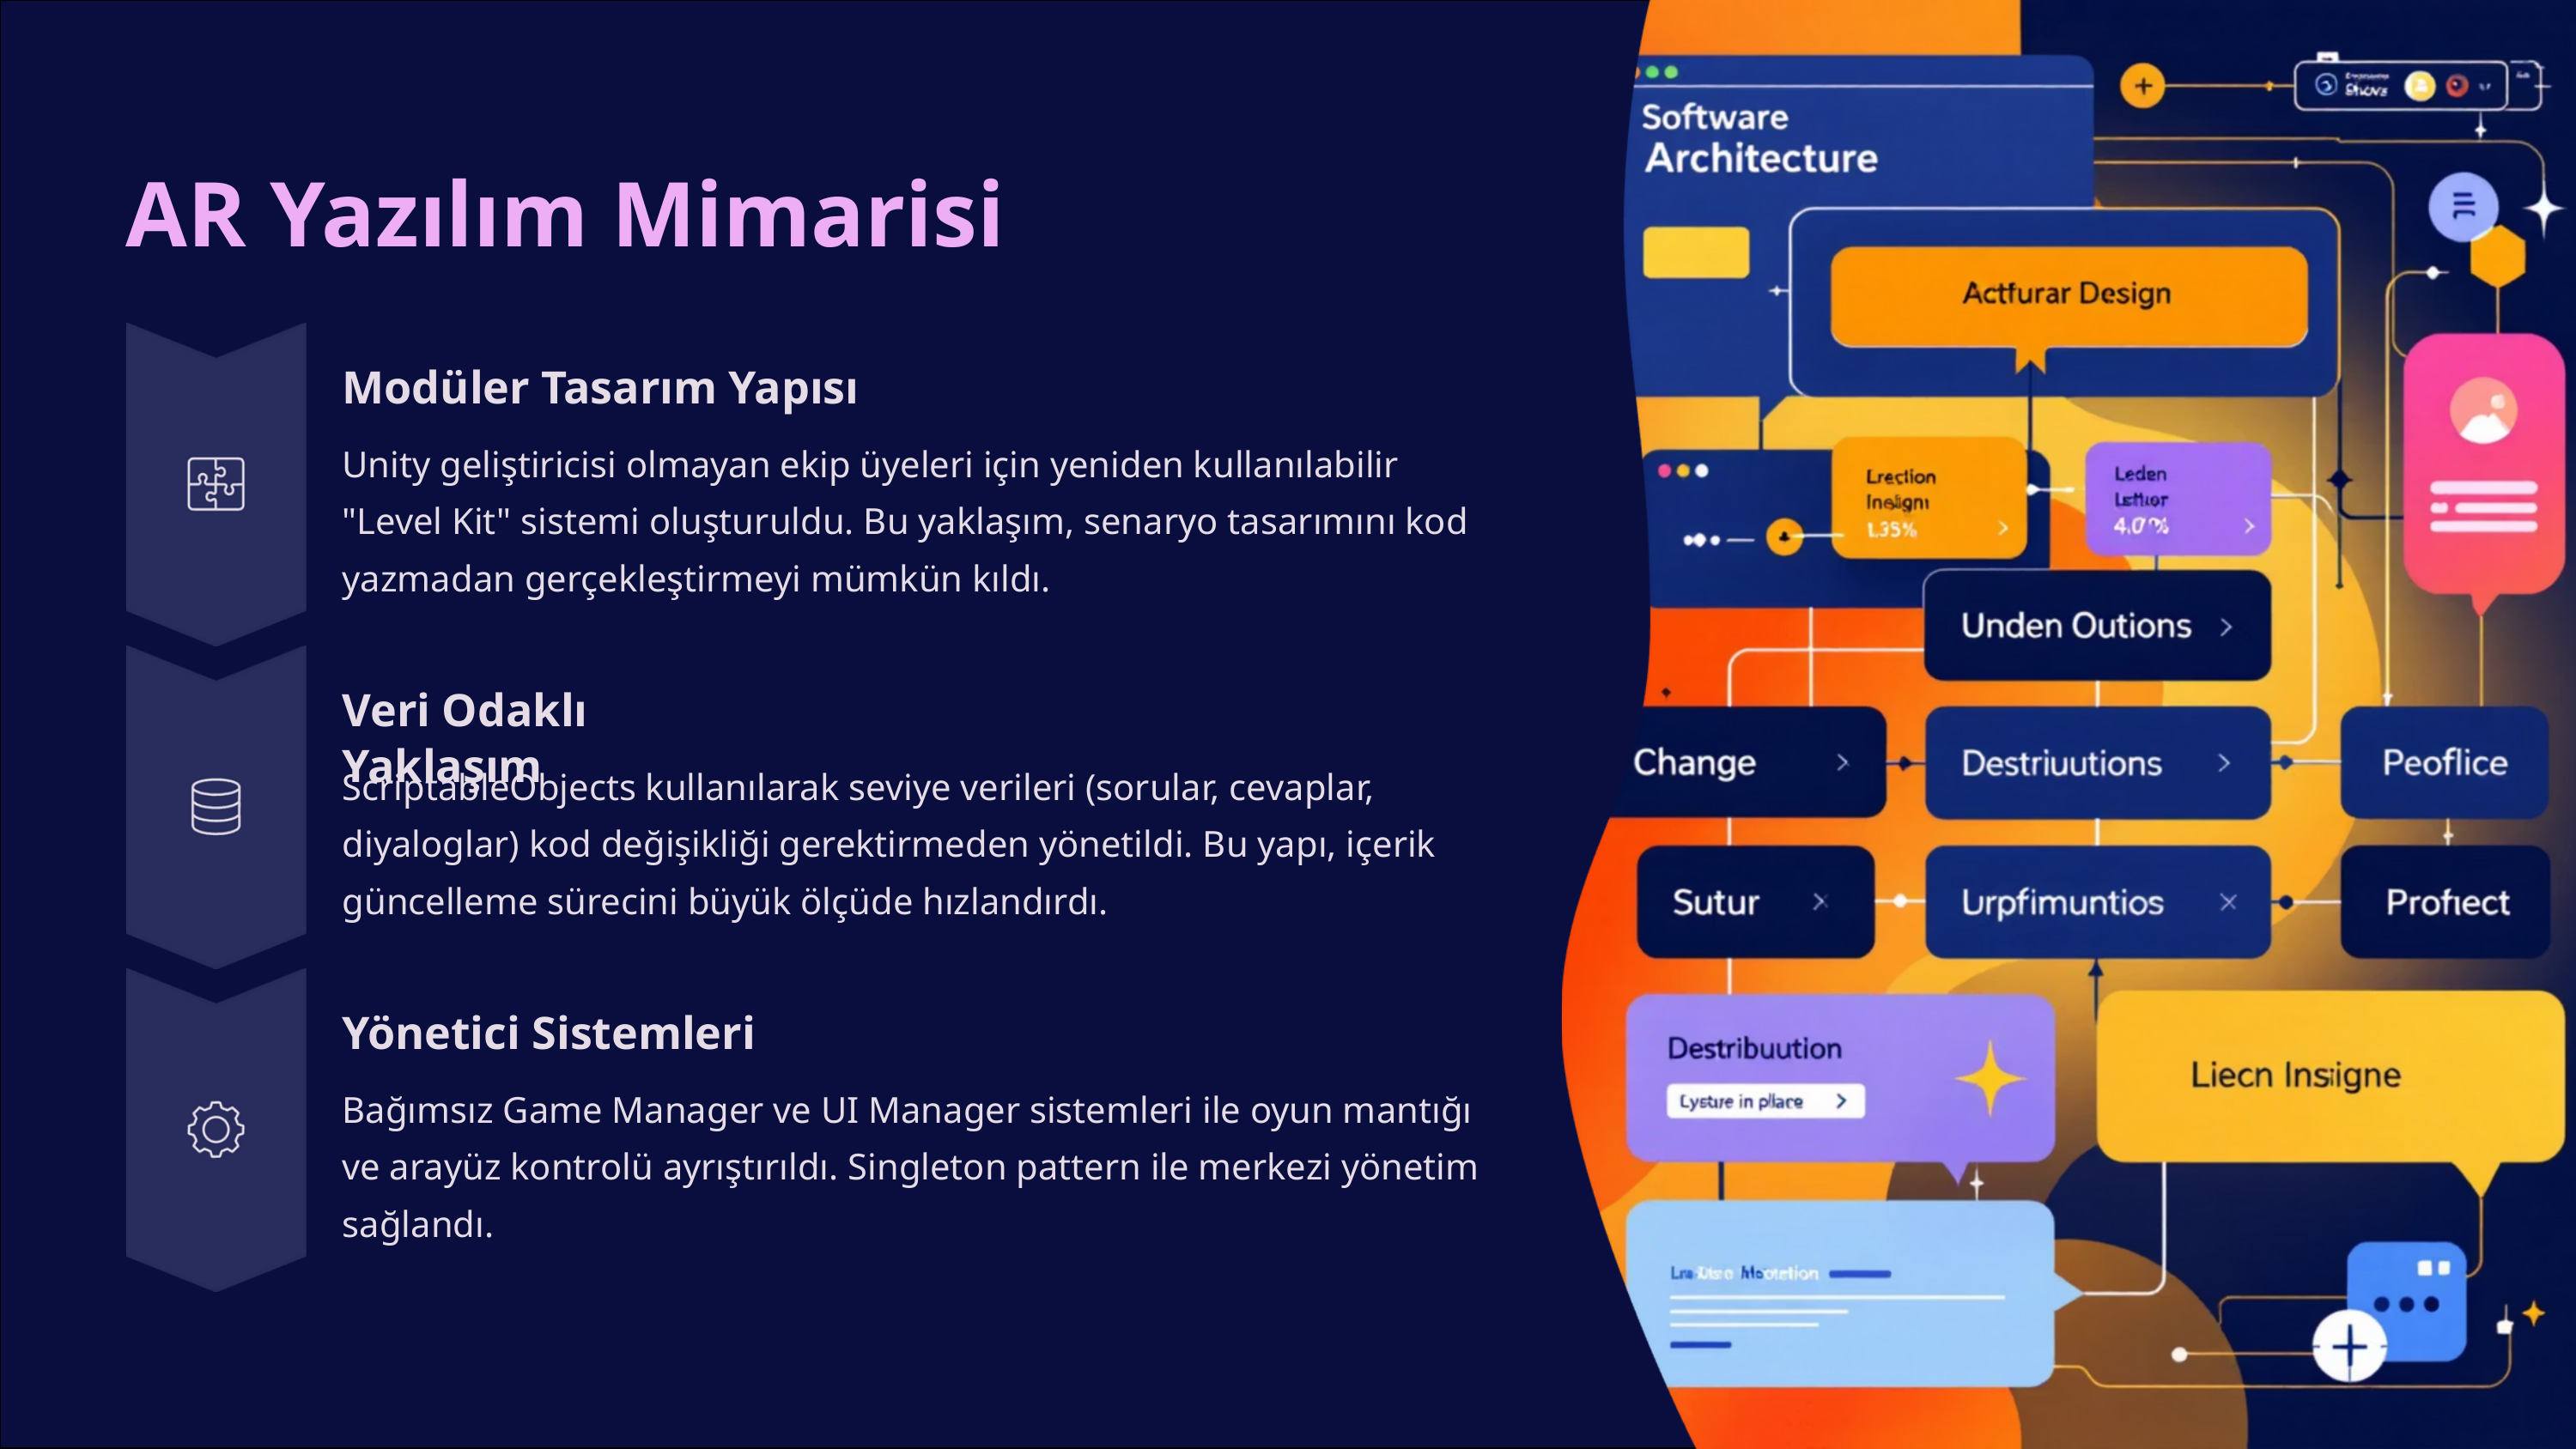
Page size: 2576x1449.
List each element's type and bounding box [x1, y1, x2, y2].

text_box [1561, 0, 2576, 1449]
text_box [125, 968, 307, 1292]
text_box [0, 0, 1558, 1449]
text_box [125, 323, 307, 646]
text_box [125, 646, 307, 968]
